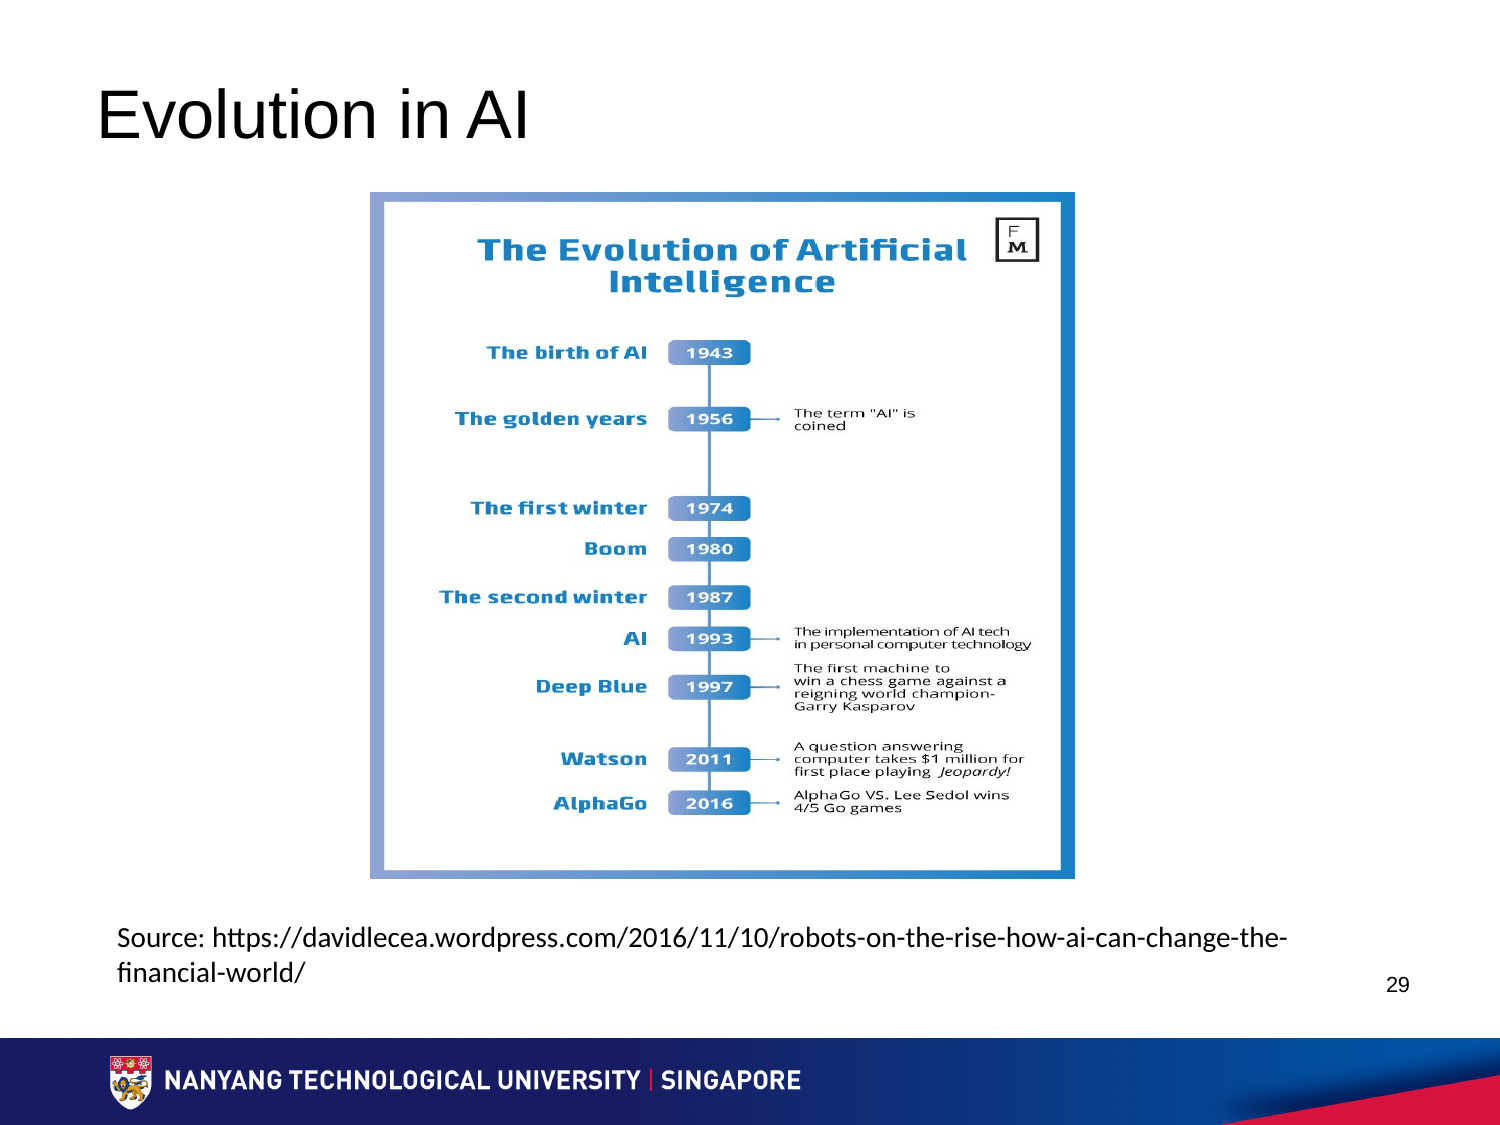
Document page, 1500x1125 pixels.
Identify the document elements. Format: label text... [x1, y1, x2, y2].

title Evolution in AI [81, 40, 1095, 182]
slide_number 29 [1074, 953, 1425, 1014]
picture [0, 1038, 1500, 1125]
picture [370, 192, 1076, 879]
text_box Source: https://davidlecea.wordpress.com/2016/11/10/robots-on-the-rise-how-ai-can-change-the-financial-world/ [102, 910, 1340, 996]
